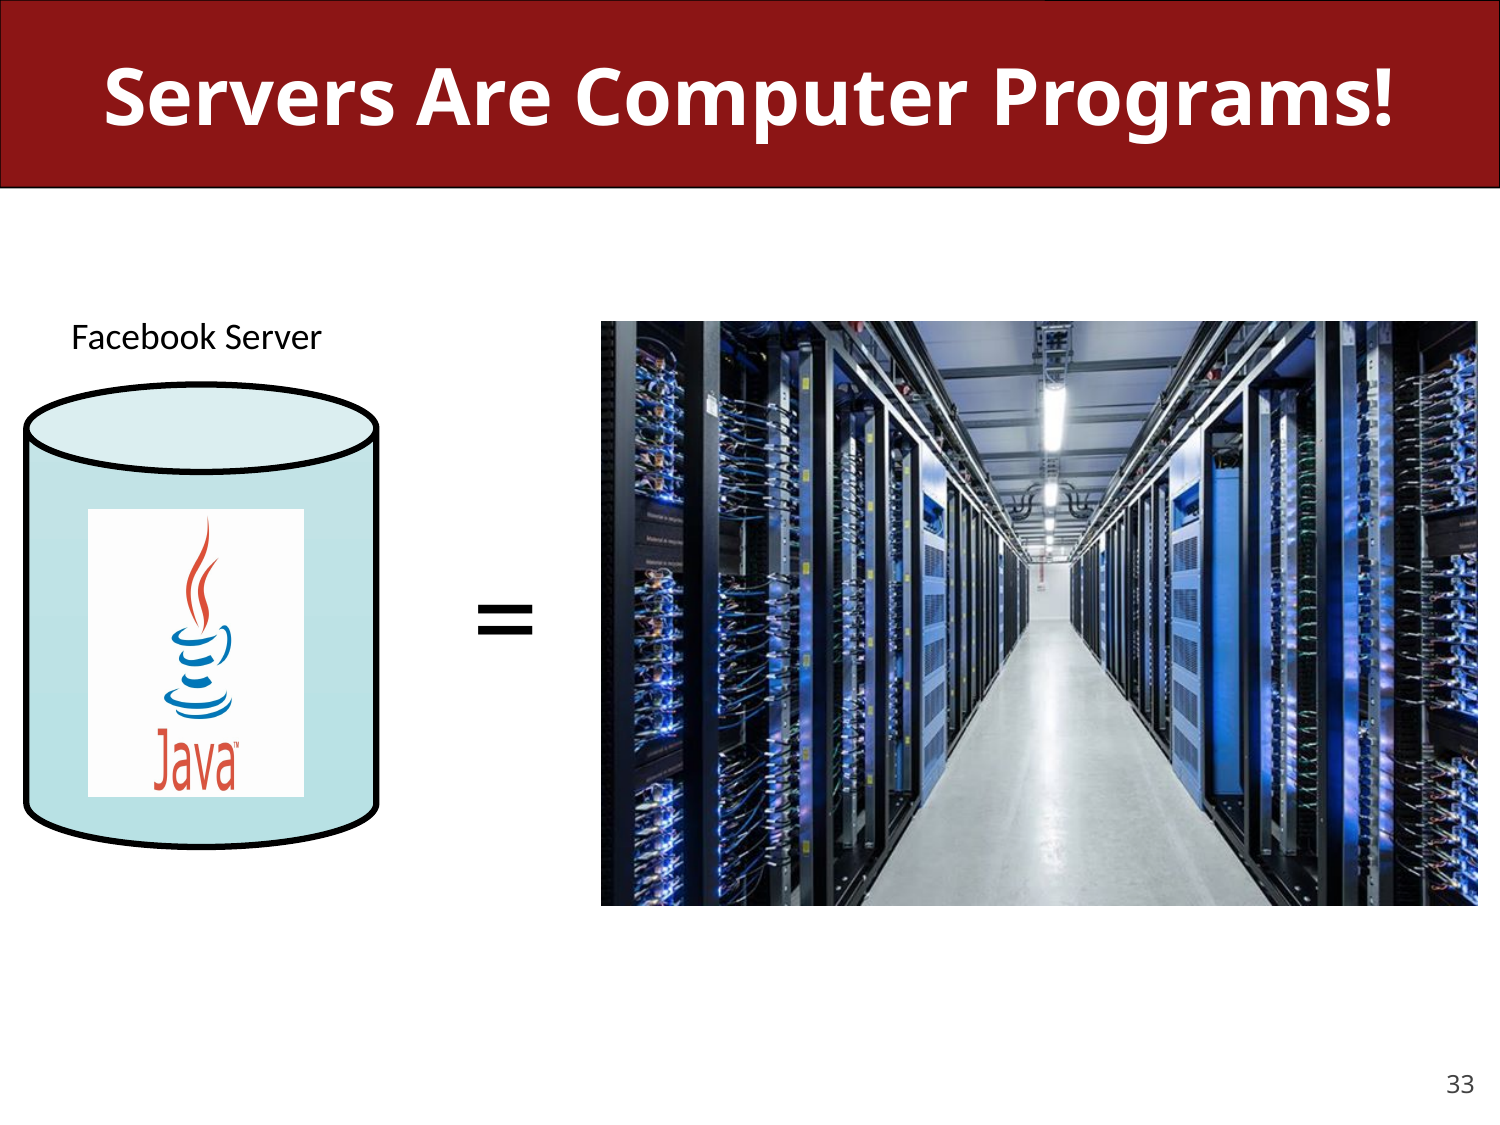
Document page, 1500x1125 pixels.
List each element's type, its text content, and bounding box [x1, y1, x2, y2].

picture [601, 321, 1478, 906]
picture [88, 509, 304, 797]
text_box [25, 383, 377, 848]
title Servers Are Computer Programs! [75, 0, 1425, 188]
text_box = [457, 522, 554, 697]
text_box Facebook Server [56, 304, 338, 364]
